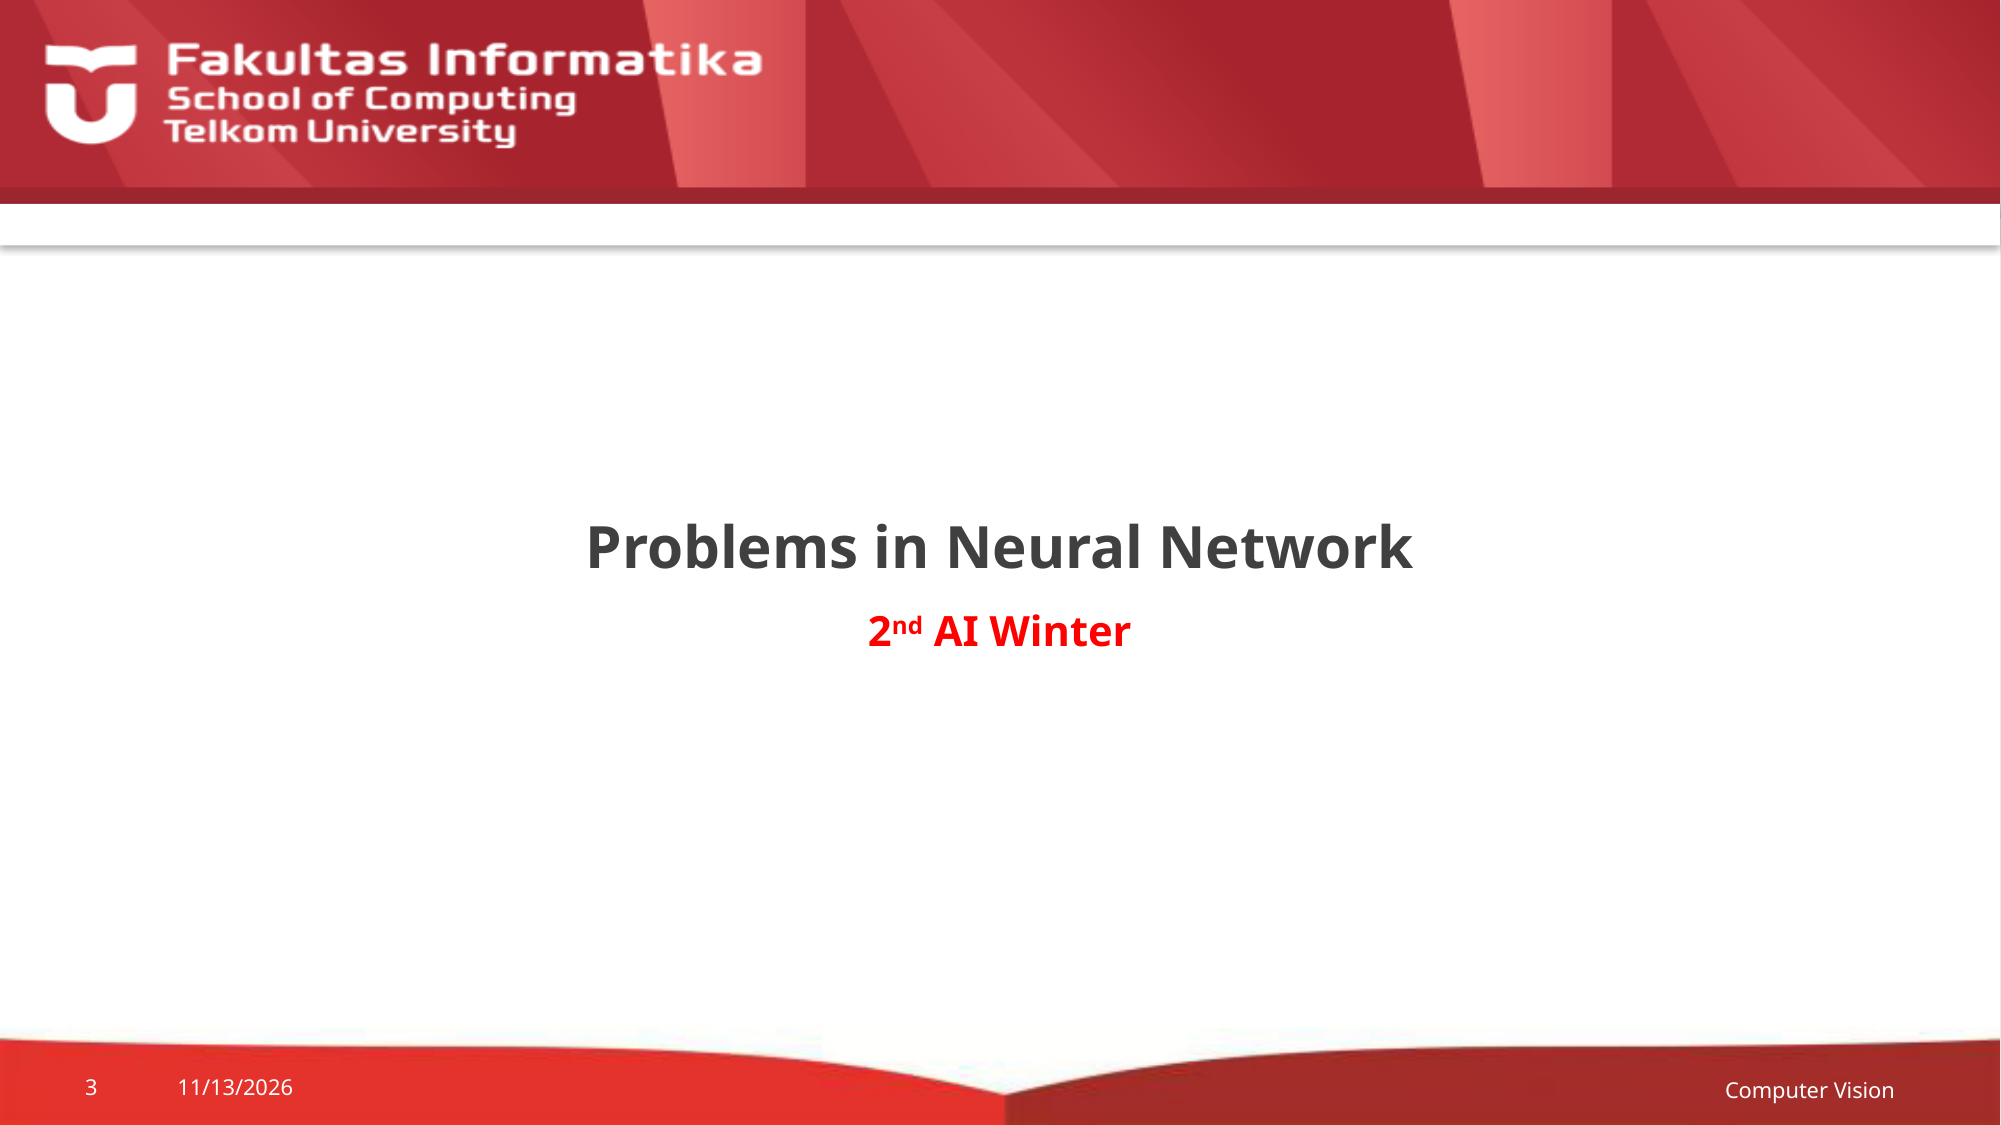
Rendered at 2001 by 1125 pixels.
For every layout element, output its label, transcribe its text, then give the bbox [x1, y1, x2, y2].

text_box 2nd AI Winter [853, 597, 1147, 663]
picture [0, 0, 2001, 1125]
slide_number 3 [85, 1058, 164, 1119]
title Problems in Neural Network [317, 492, 1683, 598]
list Computer Vision [1185, 1058, 1911, 1119]
slide_number 18-Sep-20 [177, 1058, 537, 1119]
